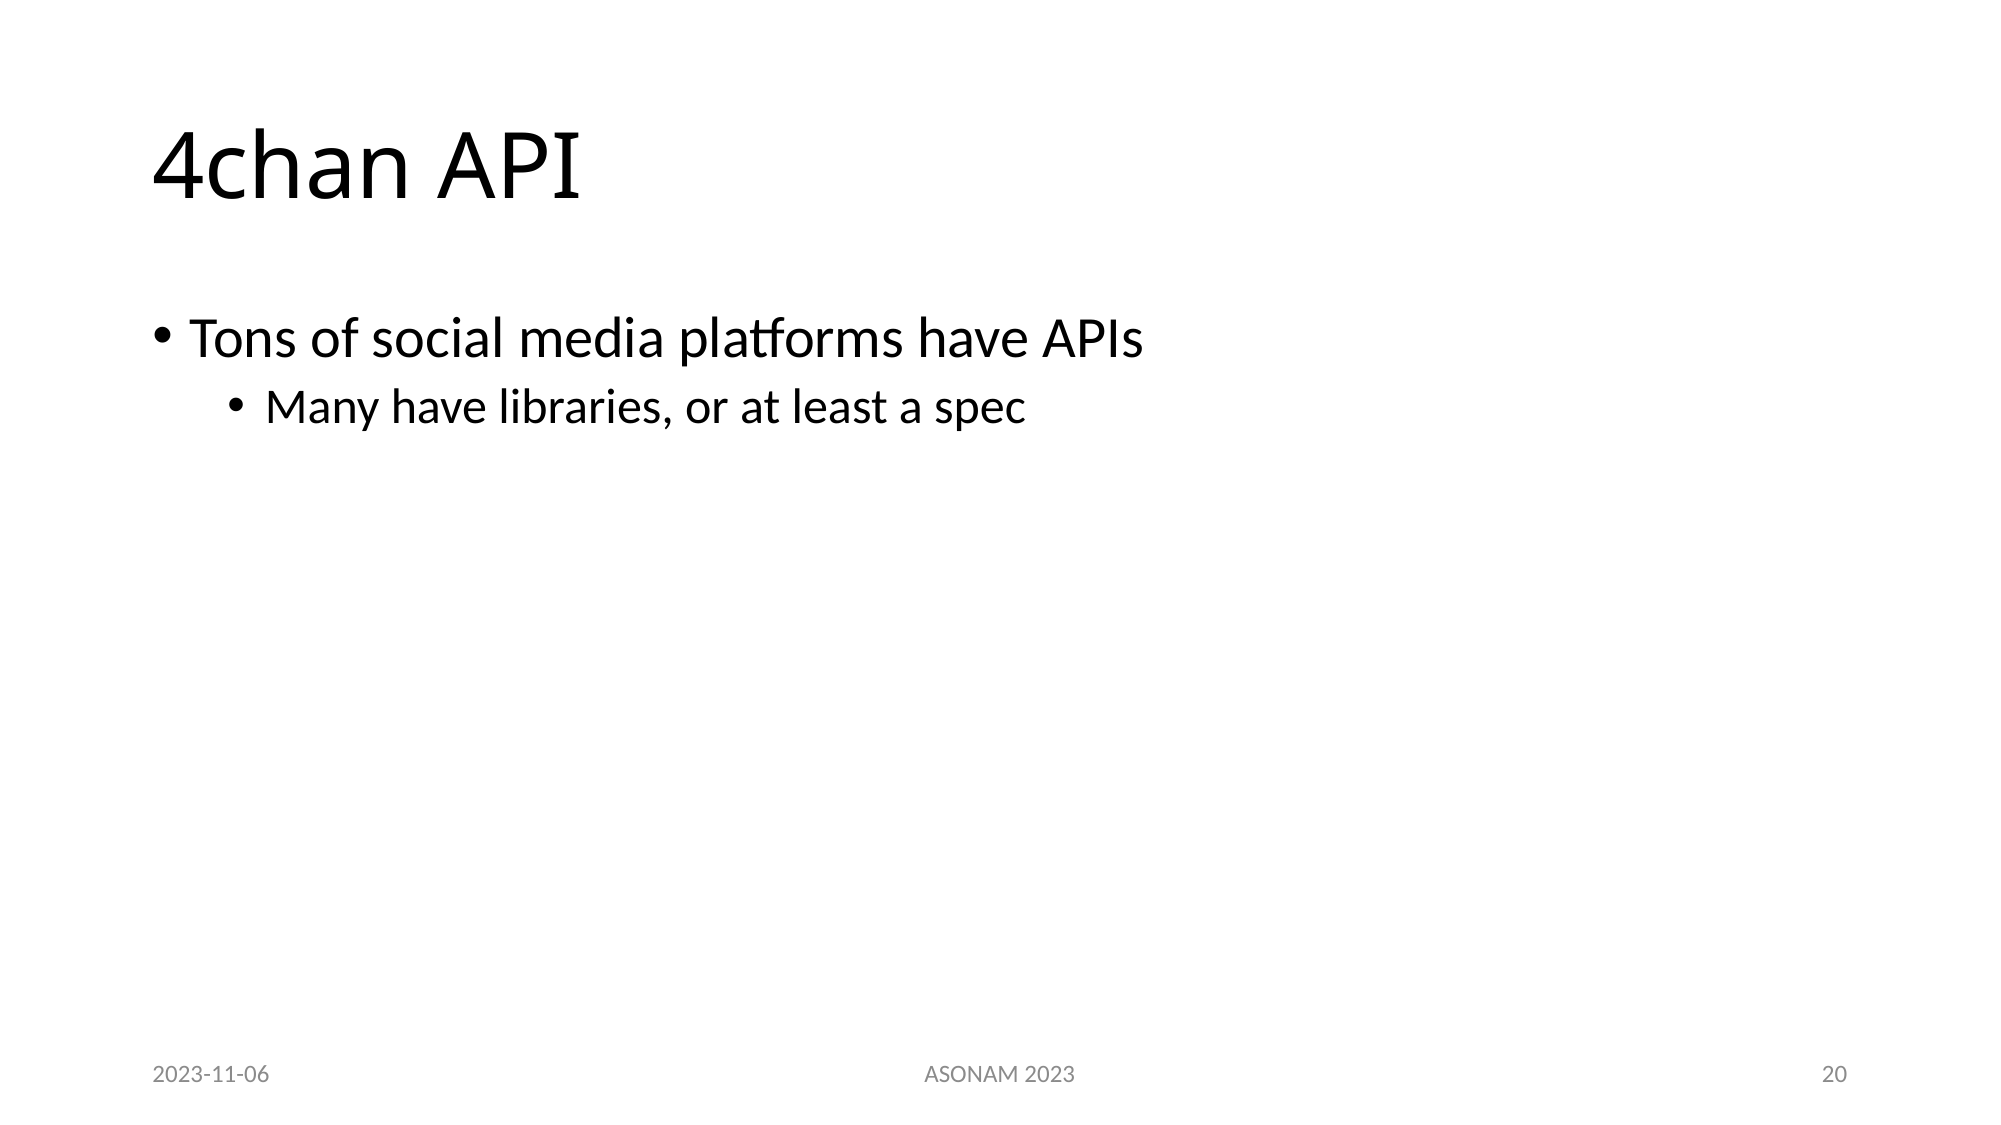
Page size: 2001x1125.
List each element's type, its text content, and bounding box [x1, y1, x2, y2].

footer ASONAM 2023 [662, 1042, 1338, 1103]
list Tons of social media platforms have APIs Many have libraries, or at least a spec [137, 299, 1863, 1014]
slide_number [137, 1042, 588, 1103]
title 4chan API [137, 59, 1863, 278]
slide_number 20 [1412, 1042, 1863, 1103]
